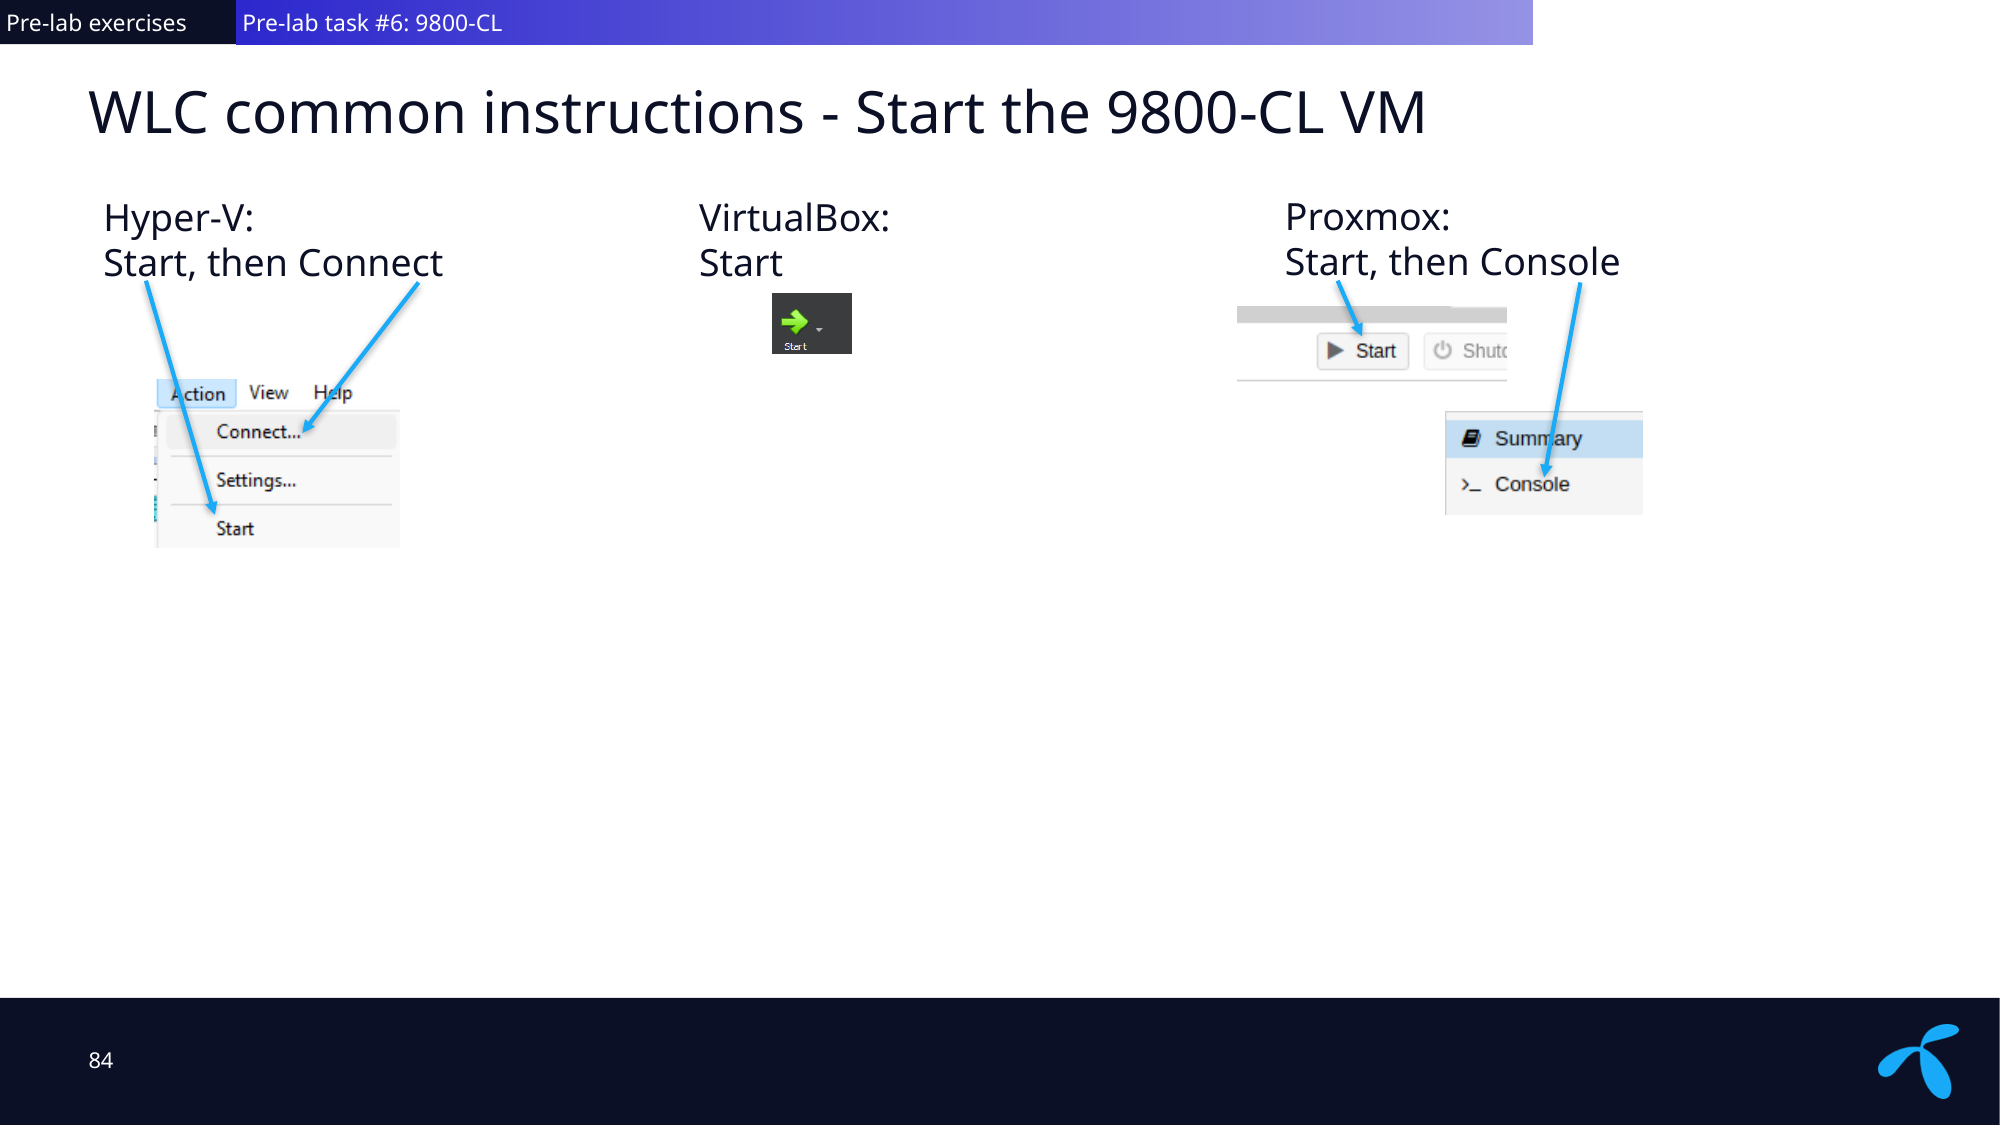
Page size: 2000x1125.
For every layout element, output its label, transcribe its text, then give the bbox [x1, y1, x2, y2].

picture [1237, 305, 1507, 410]
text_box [301, 282, 419, 434]
footer Pre-lab exercises [0, 0, 236, 45]
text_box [1337, 280, 1363, 337]
title WLC common instructions - Start the 9800-CL VM [88, 70, 1911, 160]
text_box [1543, 282, 1581, 478]
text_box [145, 280, 216, 515]
picture [1445, 411, 1643, 516]
picture [154, 378, 401, 549]
text_box VirtualBox: Start [684, 186, 921, 261]
picture [772, 293, 852, 354]
text_box Proxmox: Start, then Console [1270, 185, 1507, 260]
text_box Pre-lab task #6: 9800-CL [236, 0, 1533, 45]
slide_number 84 [88, 1024, 237, 1099]
picture [1878, 1024, 1959, 1099]
text_box Hyper-V: Start, then Connect [88, 186, 490, 292]
